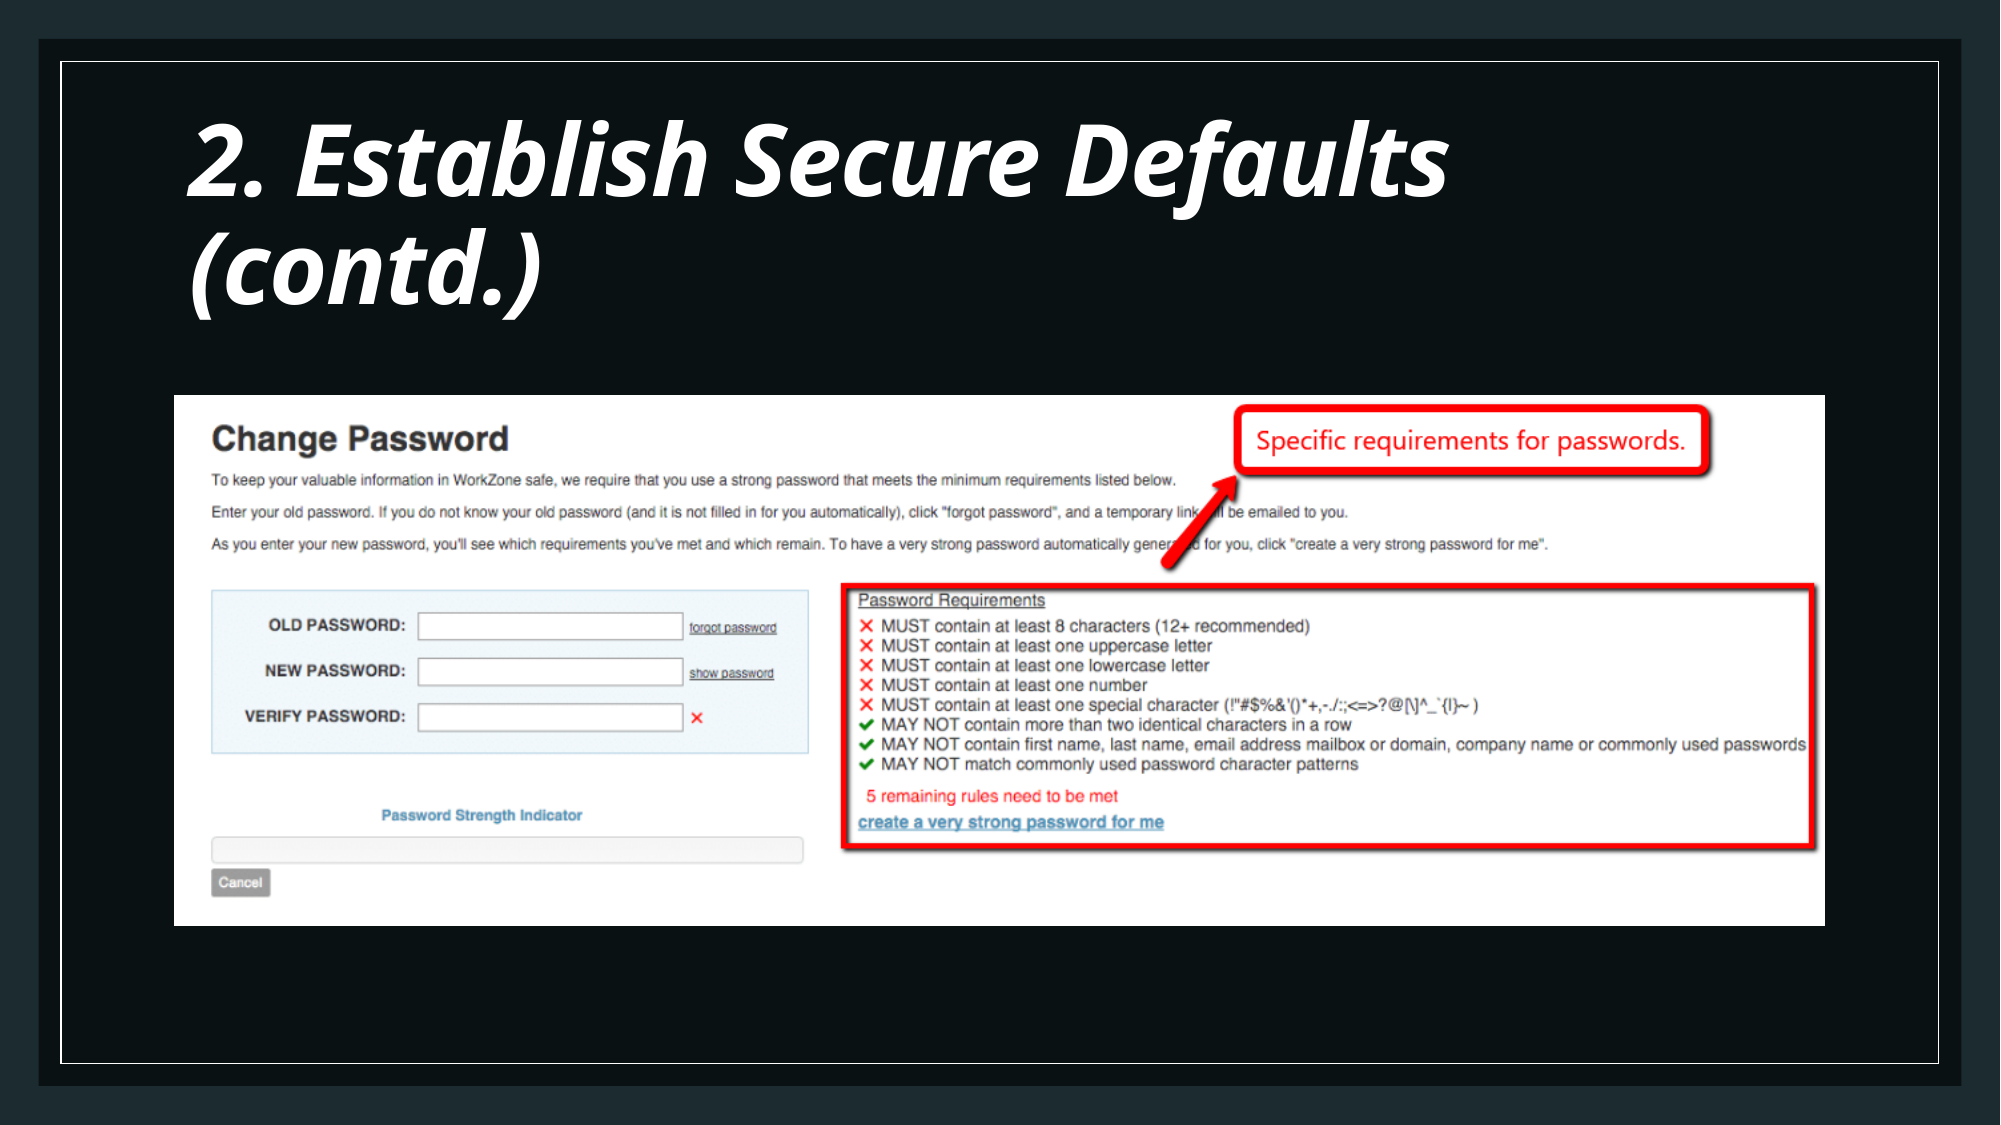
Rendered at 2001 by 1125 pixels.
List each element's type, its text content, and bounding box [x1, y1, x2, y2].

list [174, 395, 1825, 926]
title 2. Establish Secure Defaults (contd.) [174, 105, 1825, 331]
